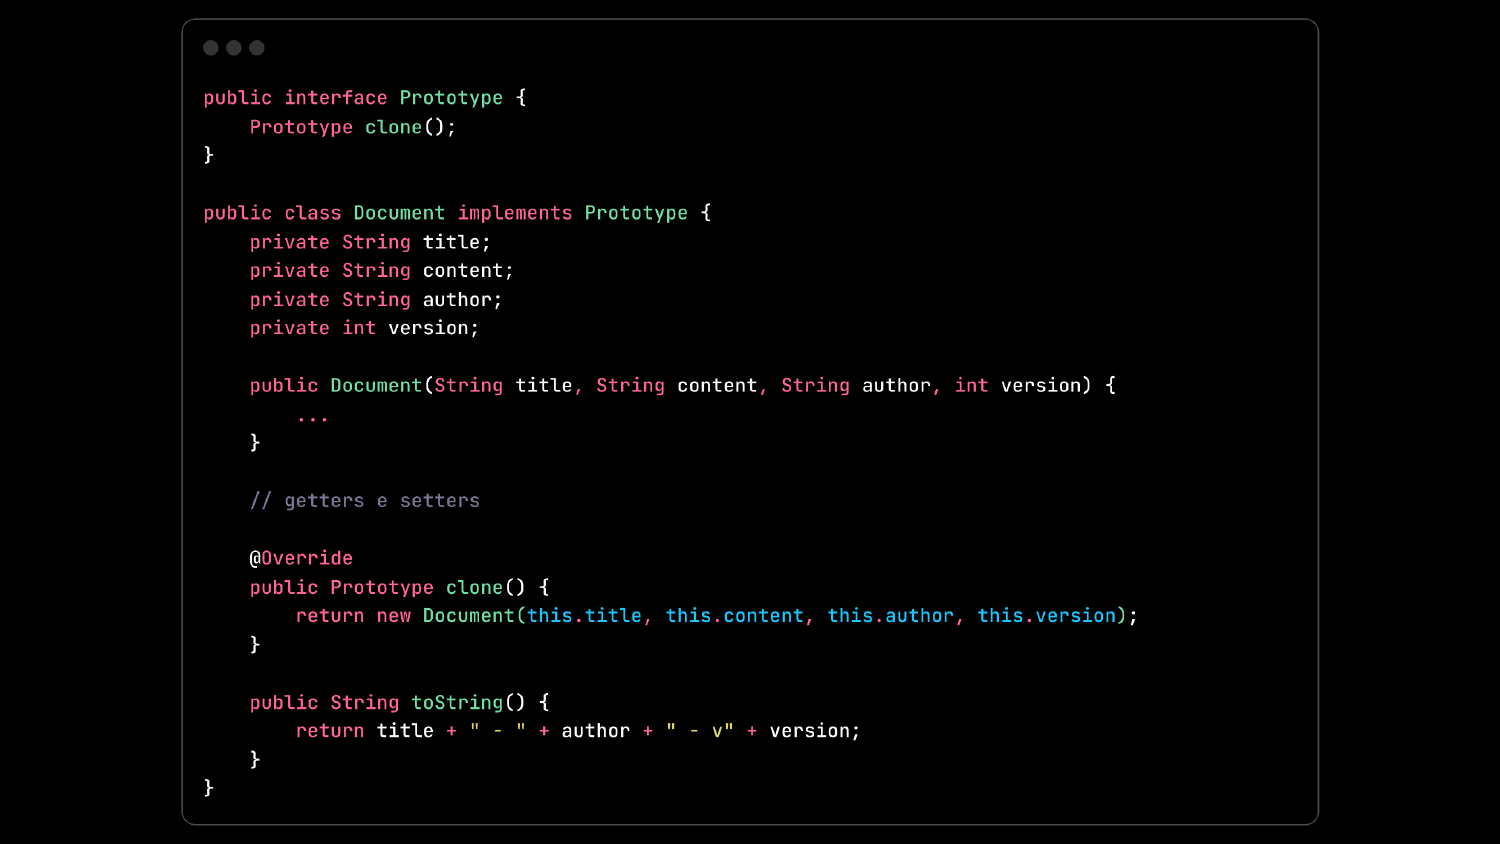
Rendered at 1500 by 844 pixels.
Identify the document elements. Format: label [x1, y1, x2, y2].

picture [162, 0, 1338, 844]
